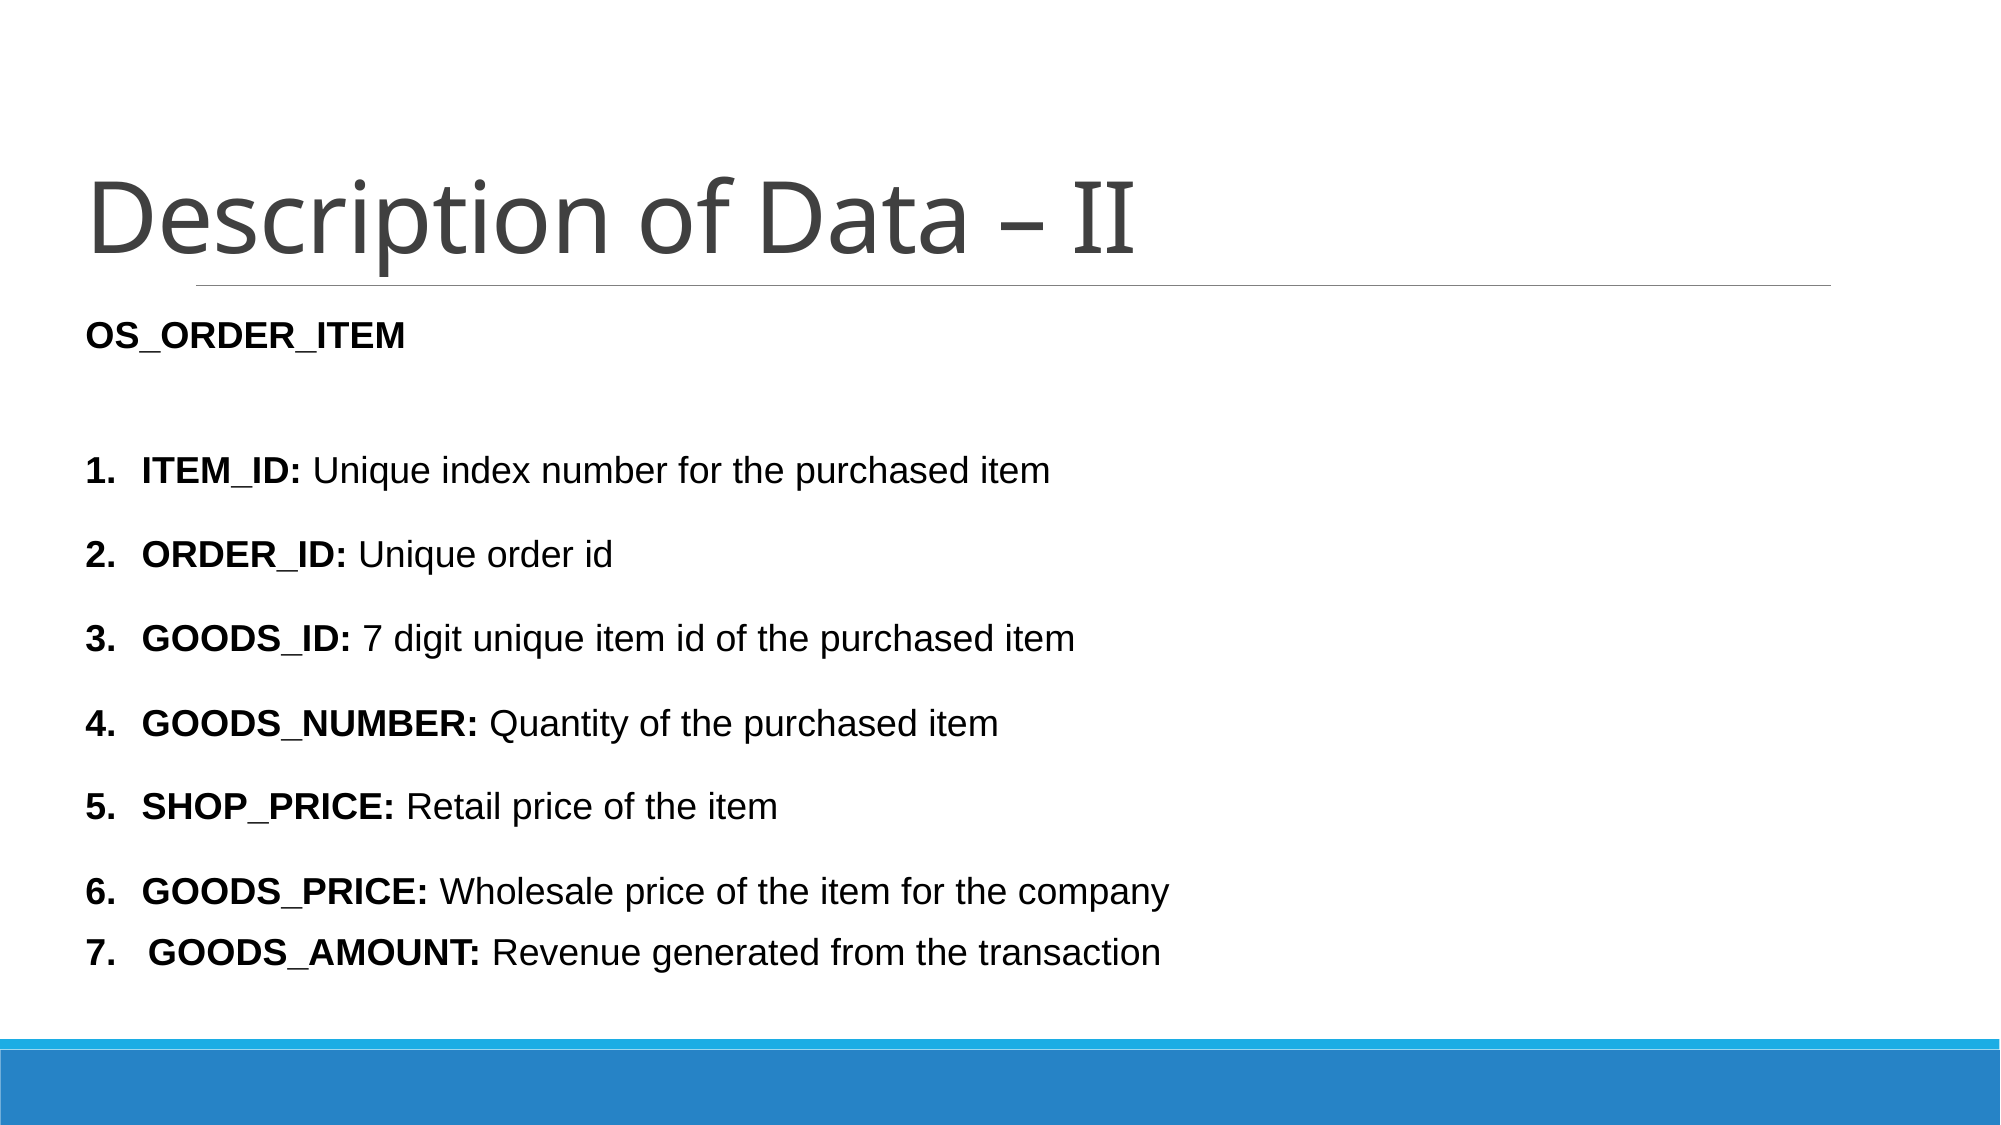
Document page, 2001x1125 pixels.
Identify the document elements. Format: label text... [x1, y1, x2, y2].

text_box OS_ORDER_ITEM ITEM_ID: Unique index number for the purchased item ORDER_ID: Unique order id GOODS_ID: 7 digit unique item id of the purchased item GOODS_NUMBER: Quantity of the purchased item SHOP_PRICE: Retail price of the item GOODS_PRICE: Wholesale price of the item for the company 7. GOODS_AMOUNT: Revenue generated from the transaction [70, 282, 1609, 981]
title Description of Data – II [70, 63, 1796, 282]
